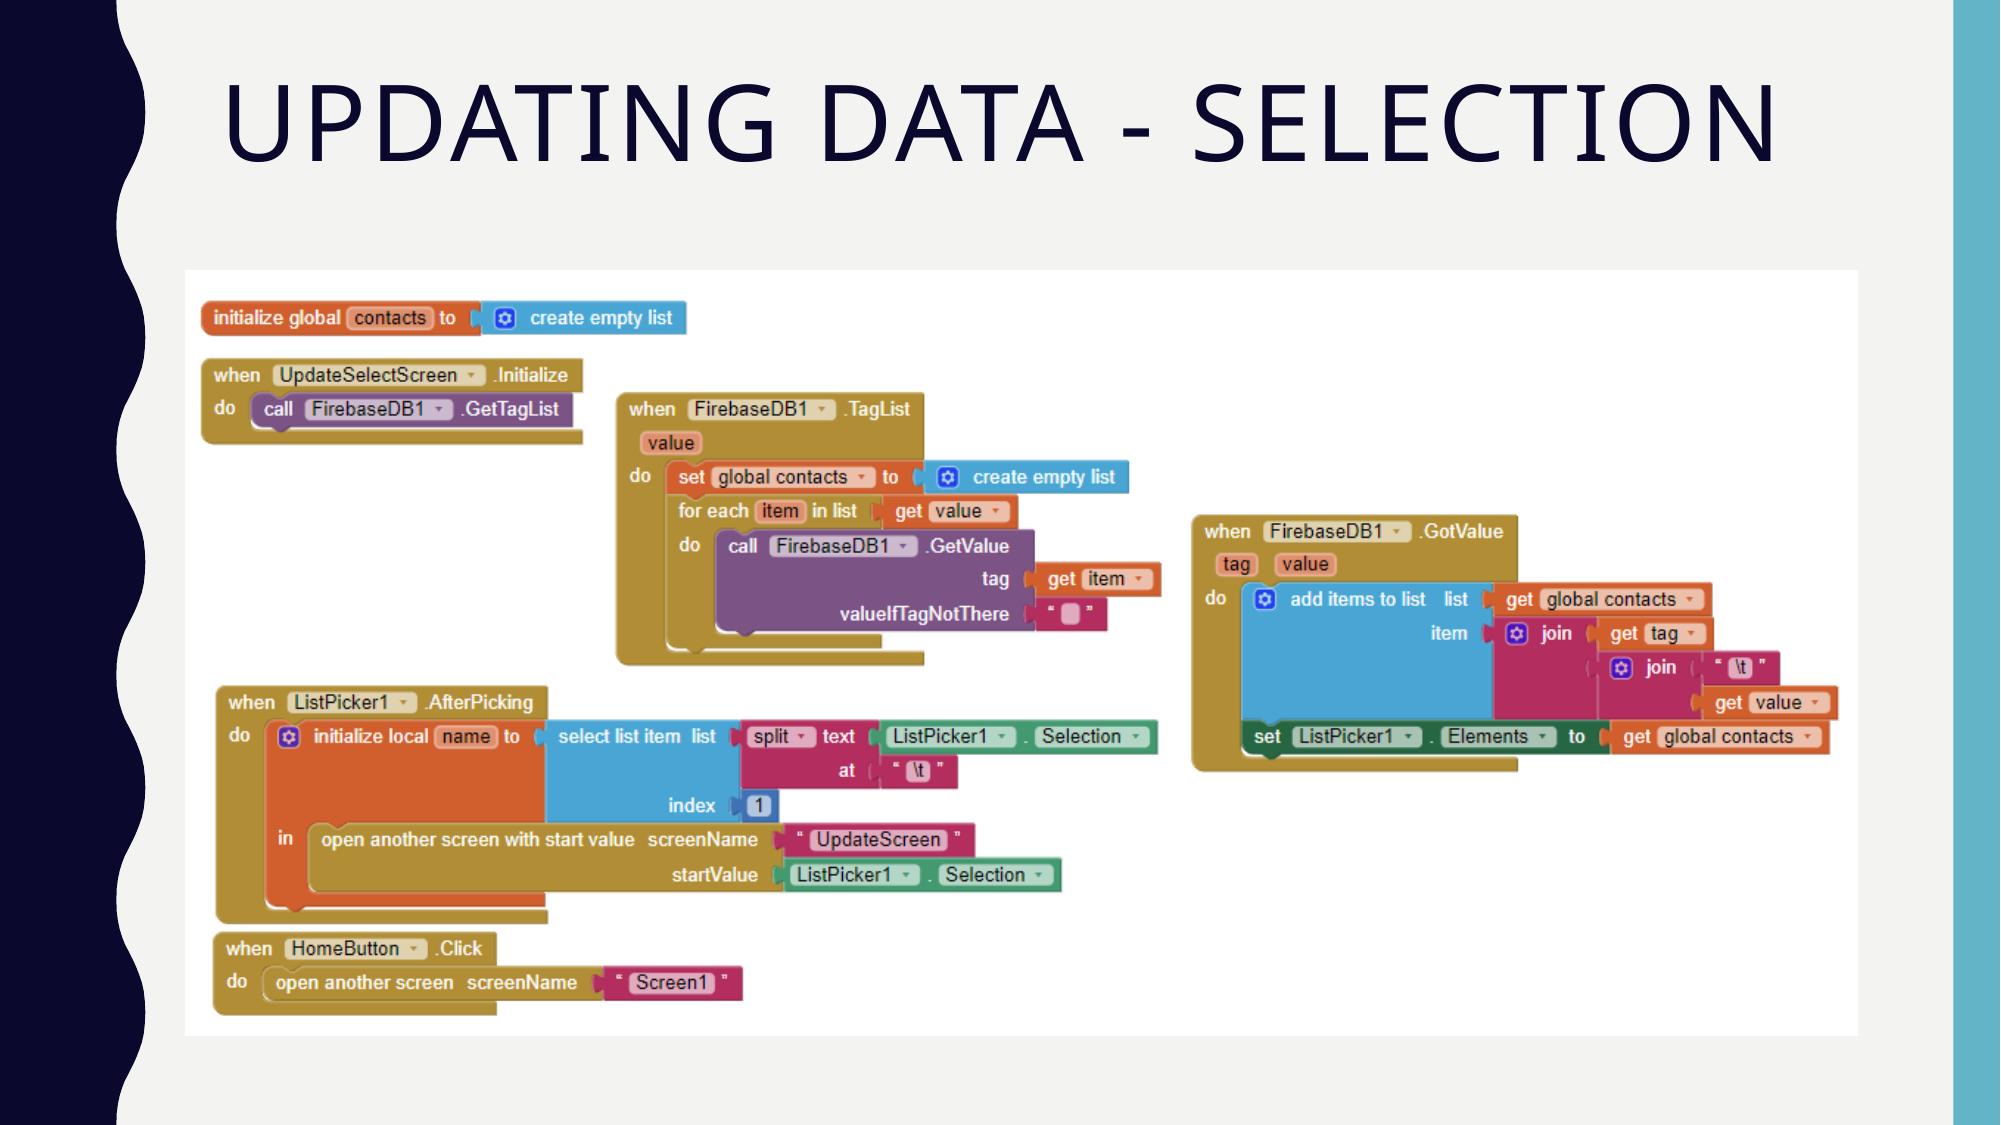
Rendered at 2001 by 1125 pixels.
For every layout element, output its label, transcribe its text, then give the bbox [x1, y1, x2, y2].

title Updating Data - Selection [205, 62, 1875, 308]
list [184, 270, 1859, 1036]
